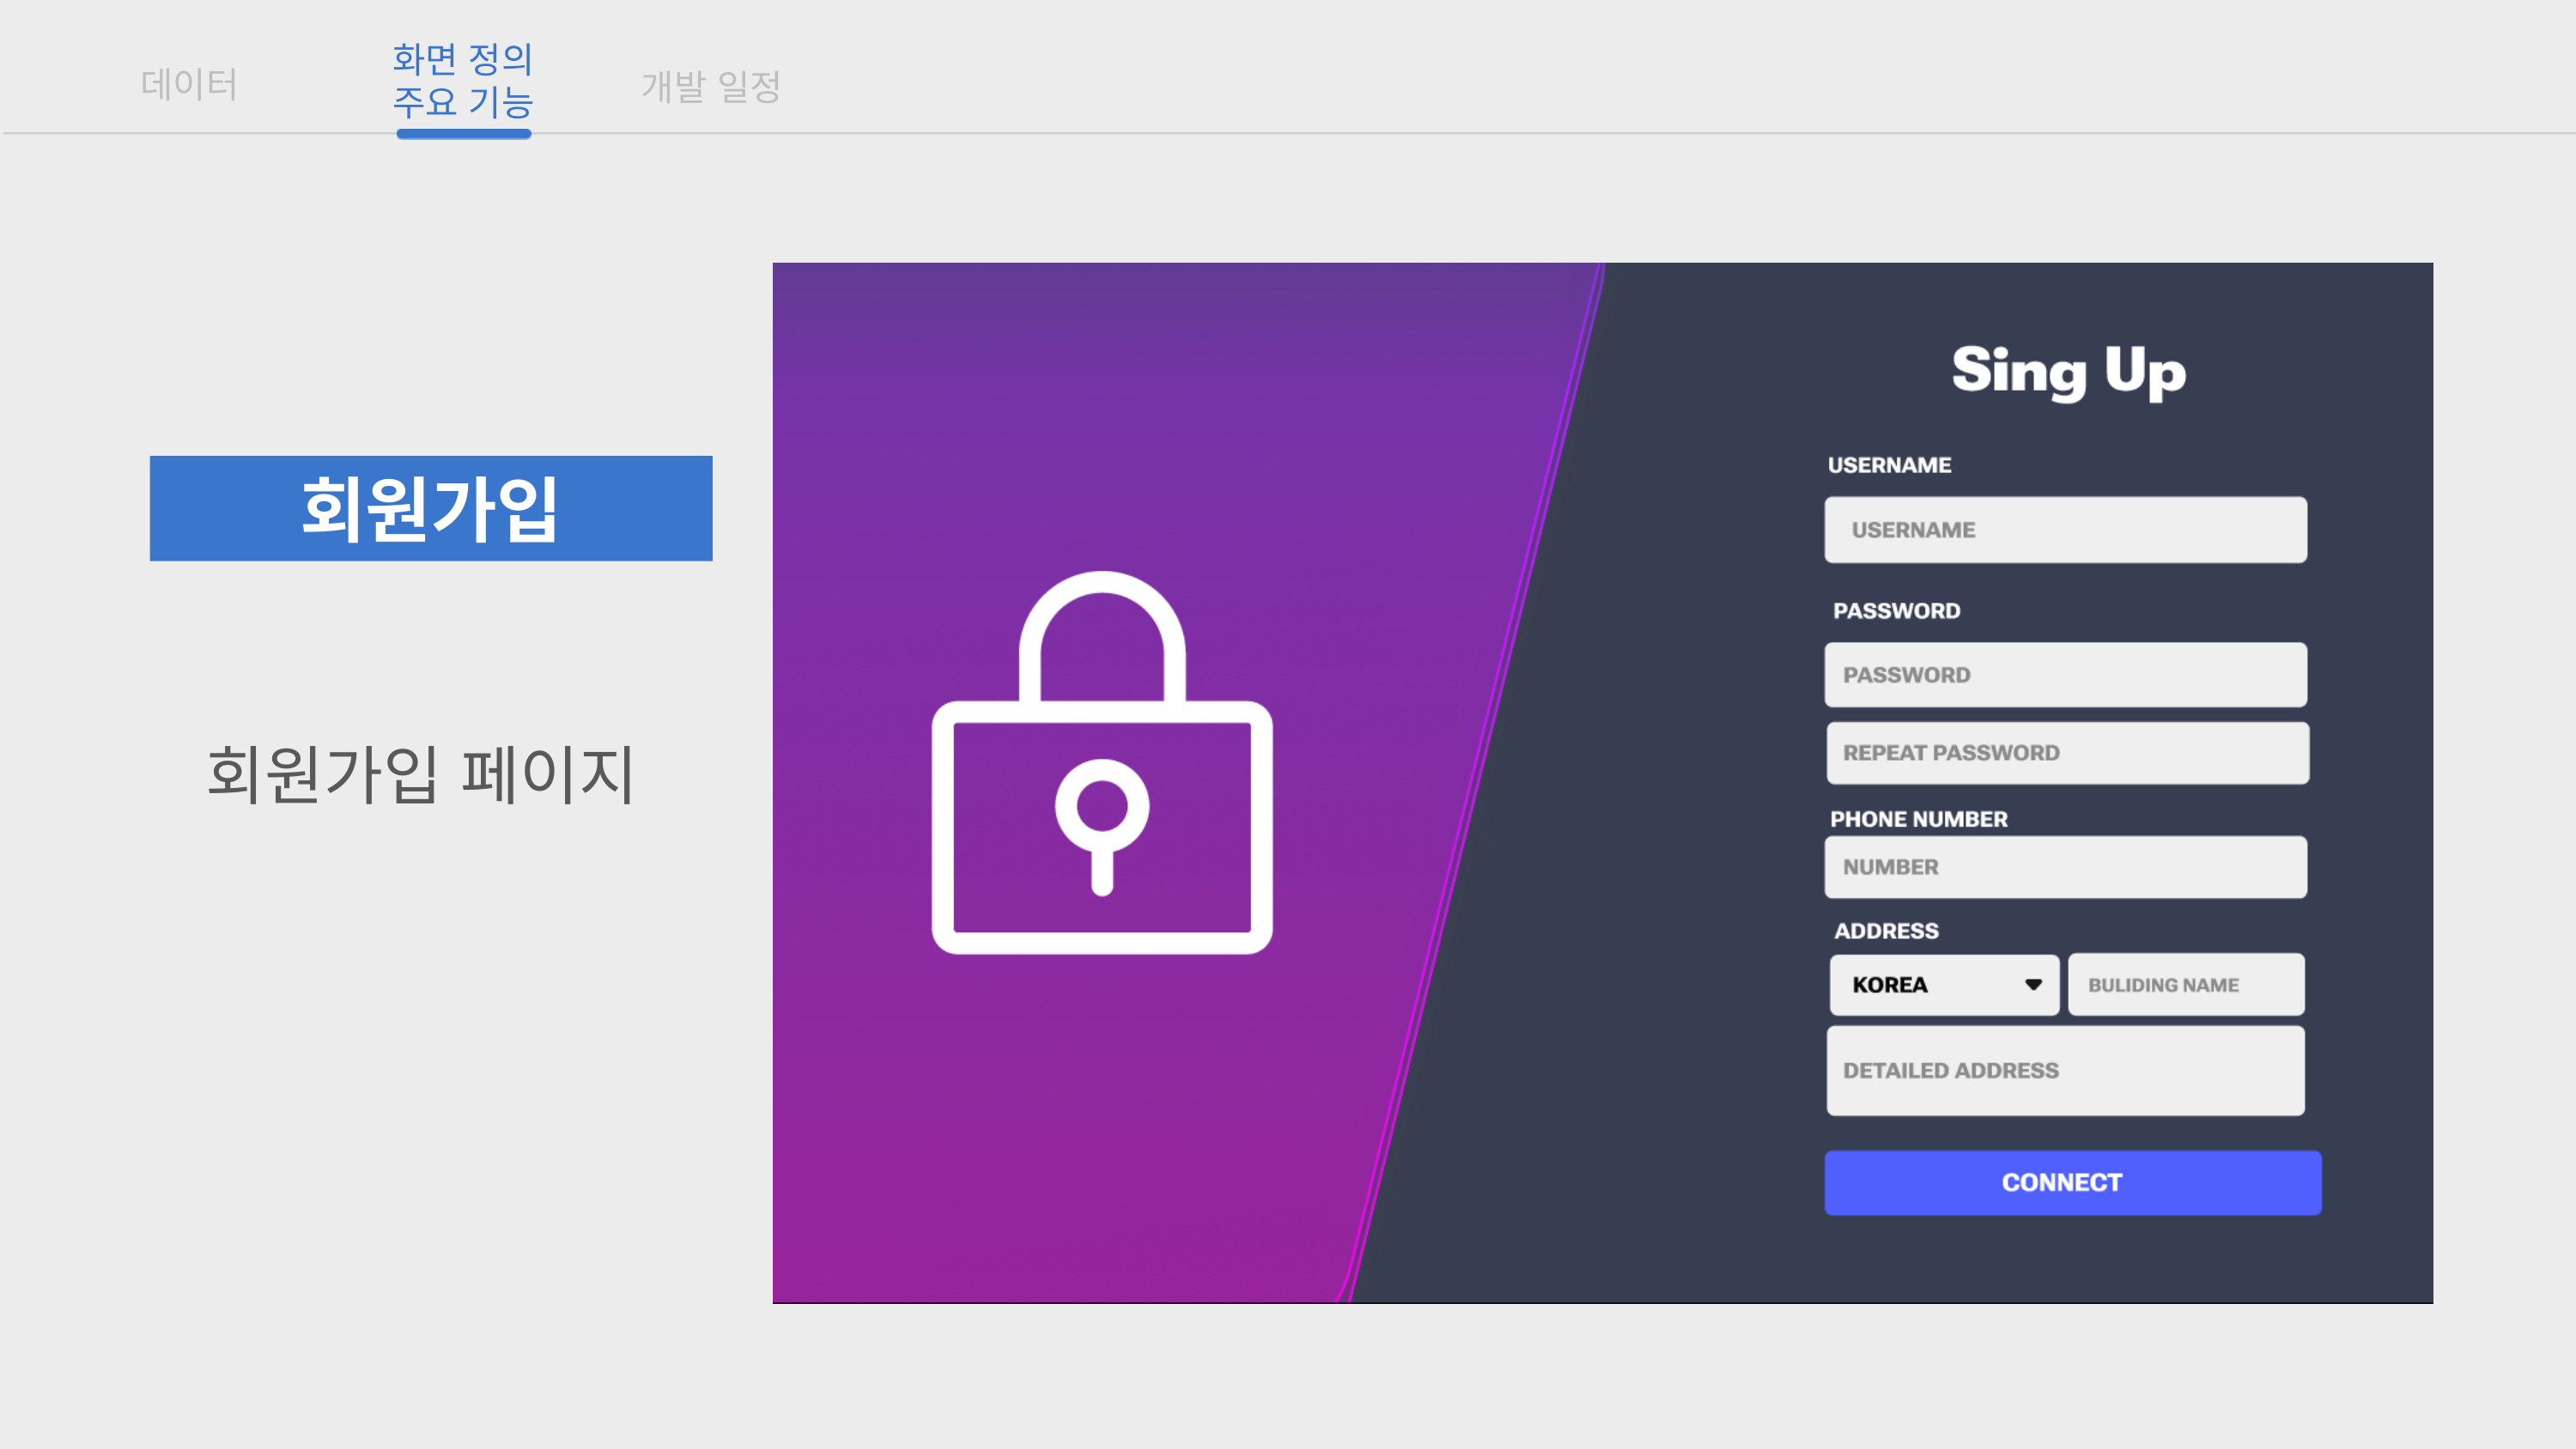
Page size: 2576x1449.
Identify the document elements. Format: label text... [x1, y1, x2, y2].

text_box 개발 일정 [600, 58, 825, 115]
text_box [3, 132, 392, 136]
text_box 데이터 [52, 56, 328, 112]
picture [772, 262, 2433, 1304]
text_box 화면 정의 주요 기능 [351, 31, 576, 130]
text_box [396, 129, 532, 140]
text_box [535, 132, 2576, 136]
text_box 회원가입 [149, 456, 713, 561]
text_box 회원가입 페이지 [131, 729, 713, 820]
